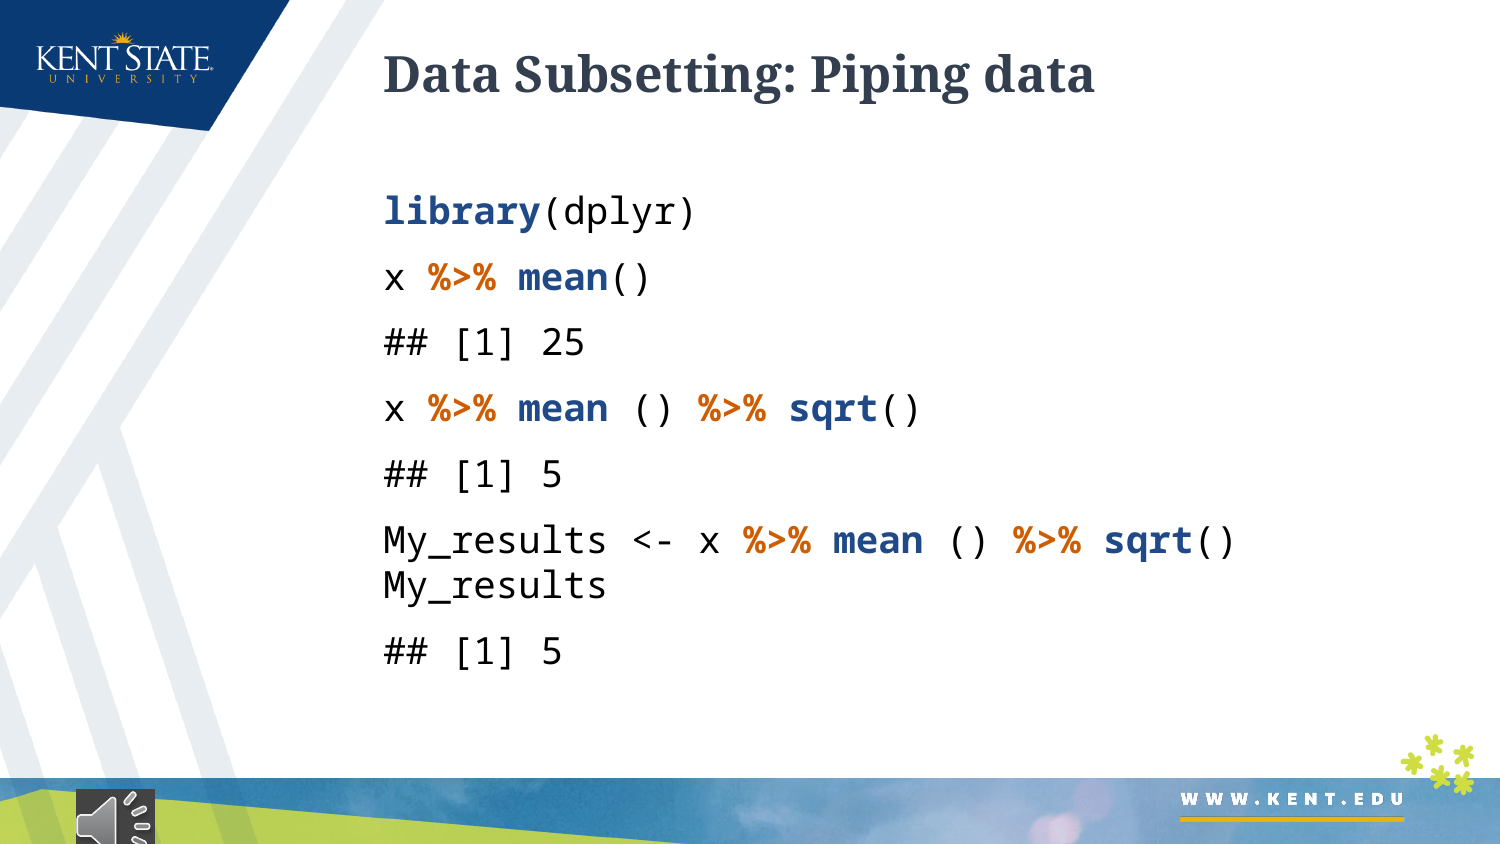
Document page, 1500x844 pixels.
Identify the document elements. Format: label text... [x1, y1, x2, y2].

title Data Subsetting: Piping data [368, 27, 1500, 125]
picture [0, 0, 1500, 844]
text_box library(dplyr) x %>% mean() ## [1] 25 x %>% mean () %>% sqrt() ## [1] 5 My_results <- x %>% mean () %>% sqrt() My_results ## [1] 5 [368, 179, 1310, 680]
